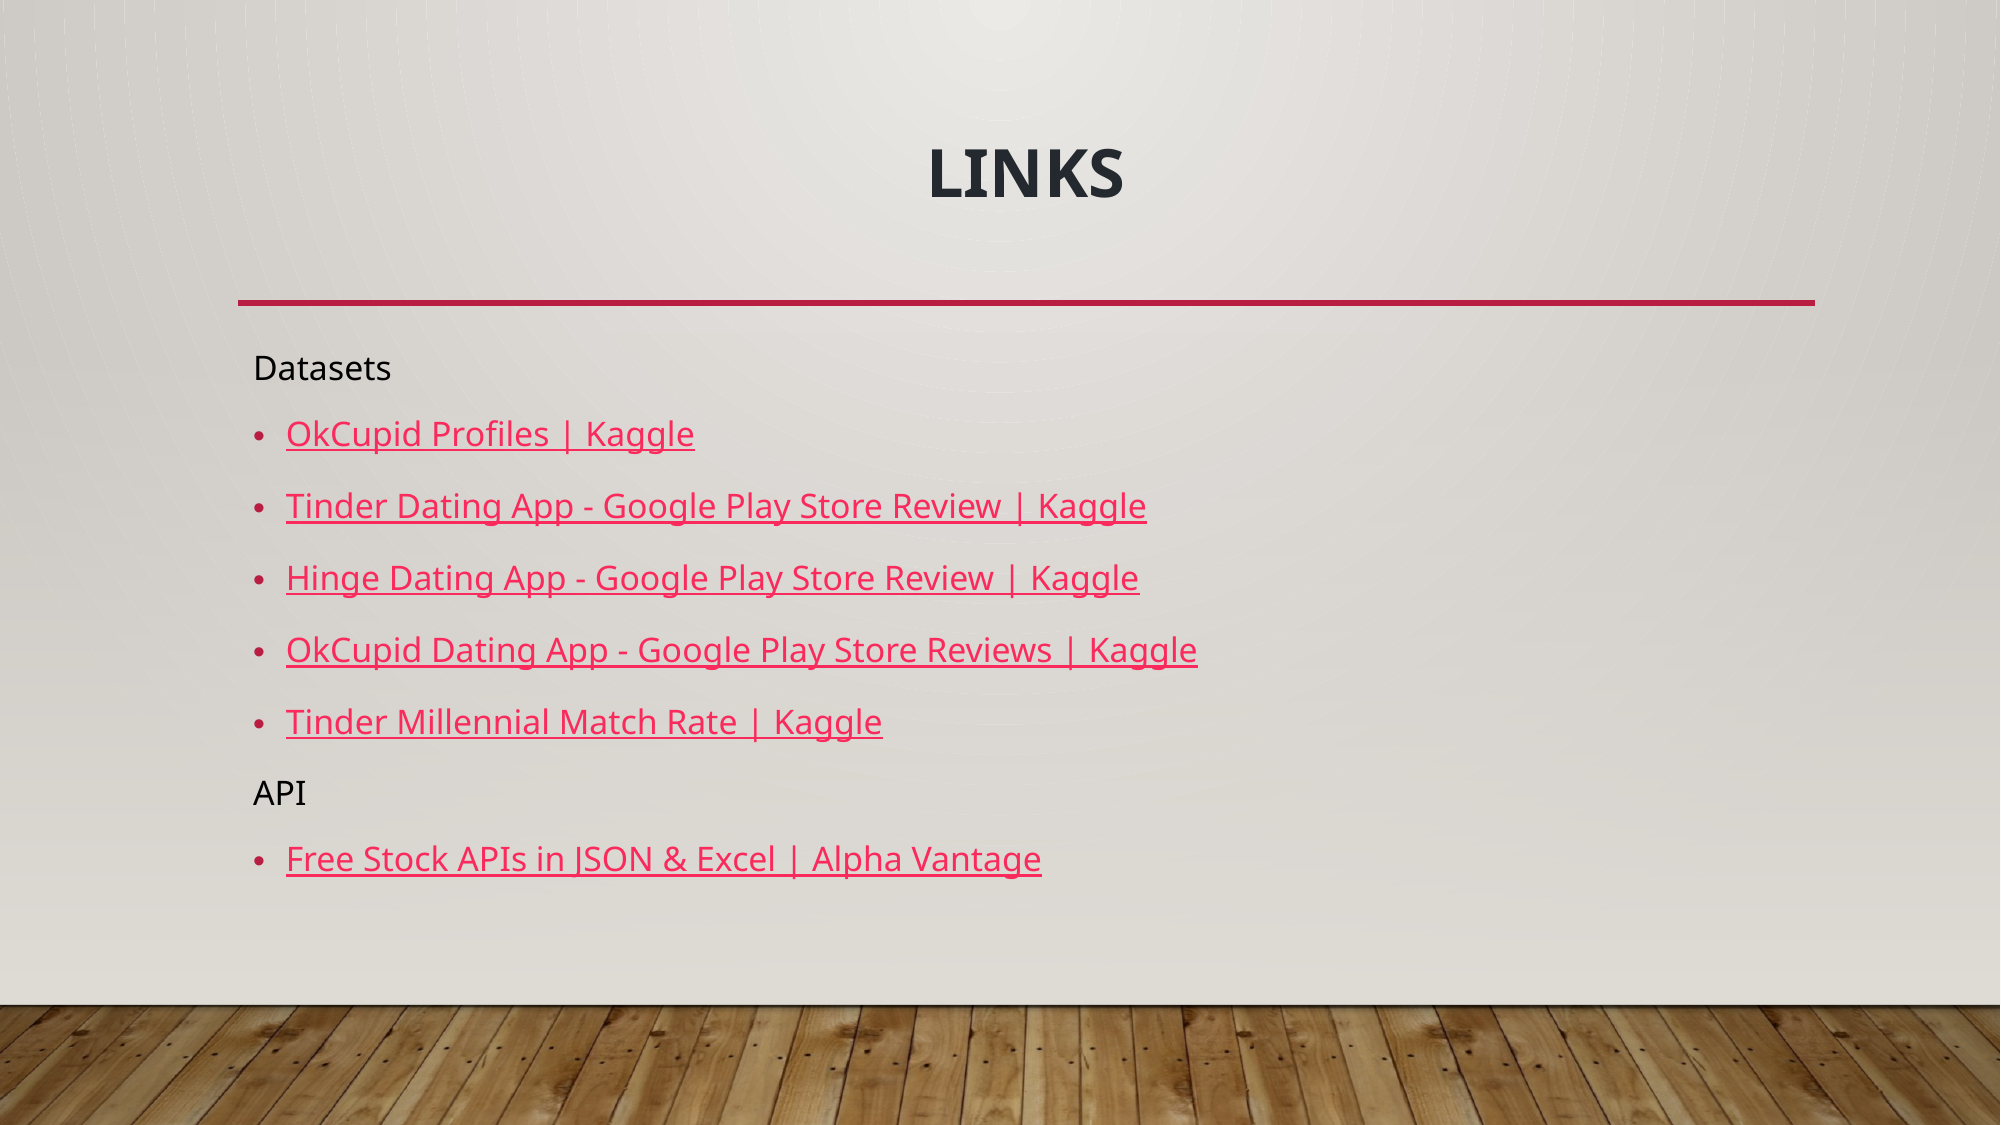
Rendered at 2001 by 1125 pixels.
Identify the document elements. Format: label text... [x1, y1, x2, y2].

picture [0, 1005, 2000, 1125]
list Datasets OkCupid Profiles | Kaggle Tinder Dating App - Google Play Store Review | Kaggle Hinge Dating App - Google Play Store Review | Kaggle OkCupid Dating App - Google Play Store Reviews | Kaggle Tinder Millennial Match Rate | Kaggle API Free Stock APIs in JSON & Excel | Alpha Vantage [238, 330, 1814, 897]
title Links [238, 131, 1814, 305]
